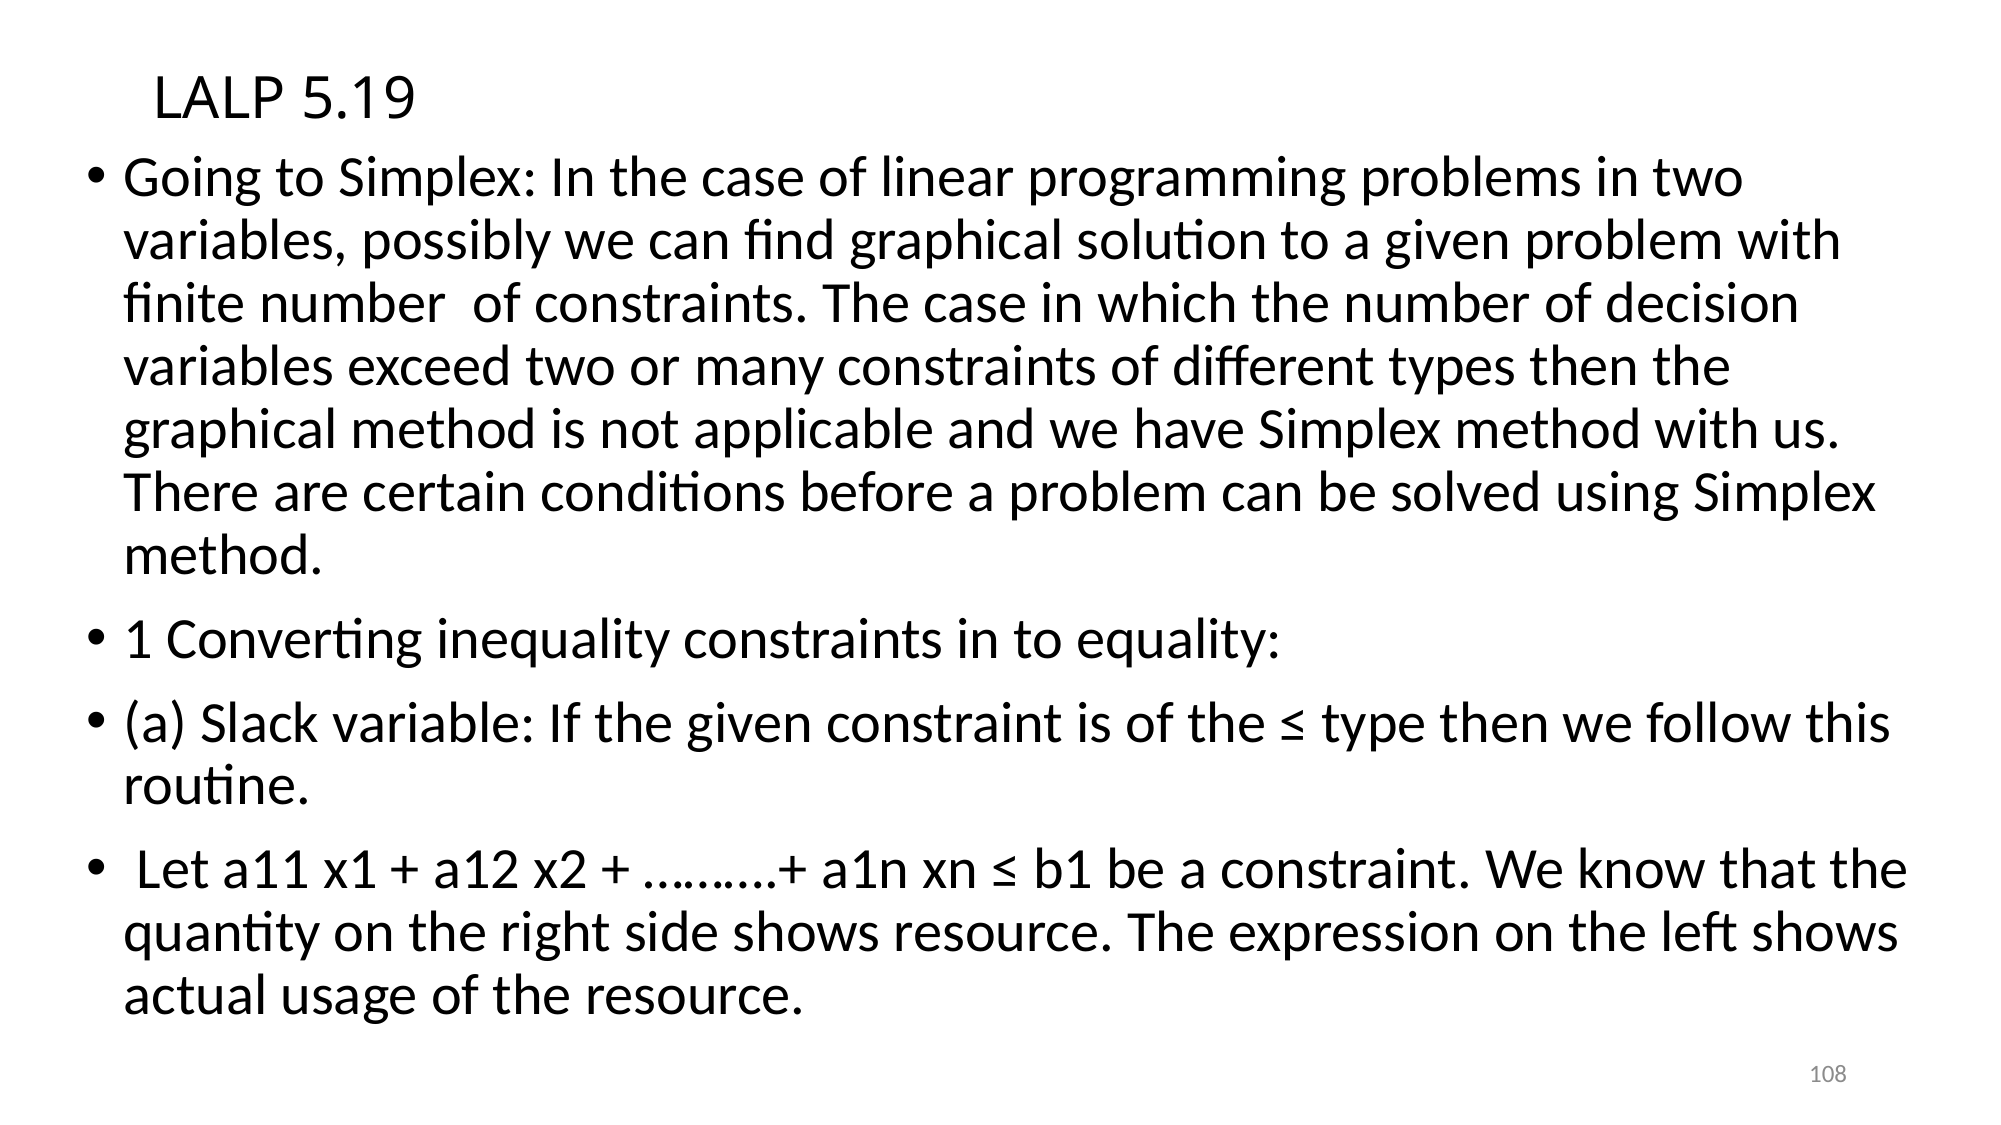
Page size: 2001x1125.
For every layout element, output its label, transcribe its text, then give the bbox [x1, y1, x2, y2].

list Going to Simplex: In the case of linear programming problems in two variables, possibly we can find graphical solution to a given problem with finite number of constraints. The case in which the number of decision variables exceed two or many constraints of different types then the graphical method is not applicable and we have Simplex method with us. There are certain conditions before a problem can be solved using Simplex method. 1 Converting inequality constraints in to equality: (a) Slack variable: If the given constraint is of the ≤ type then we follow this routine. Let a11 x1 + a12 x2 + ……….+ a1n xn ≤ b1 be a constraint. We know that the quantity on the right side shows resource. The expression on the left shows actual usage of the resource. [71, 138, 1927, 1104]
slide_number 108 [1412, 1042, 1863, 1103]
title LALP 5.19 [137, 59, 1863, 138]
